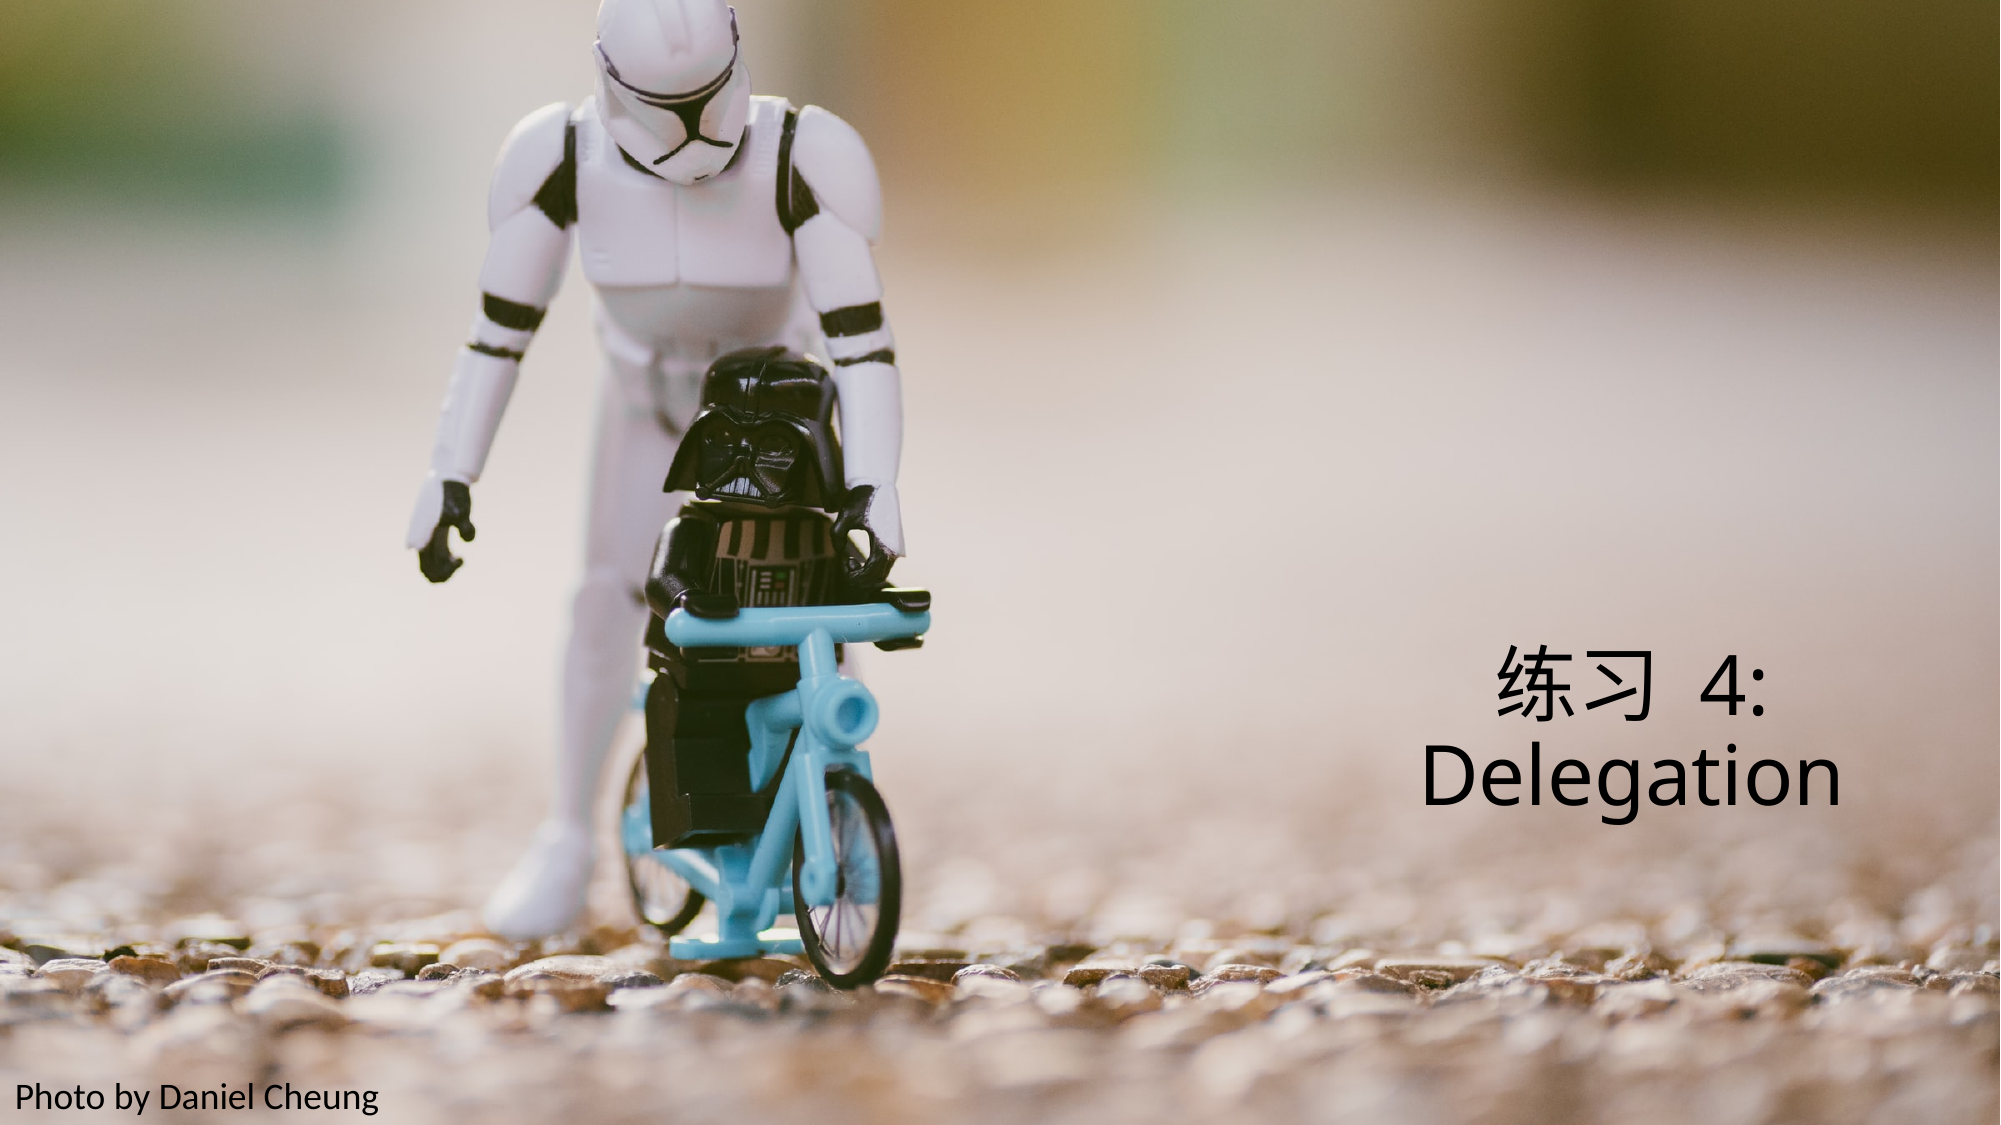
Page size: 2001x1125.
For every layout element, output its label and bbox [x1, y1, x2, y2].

list [0, 0, 2000, 1125]
